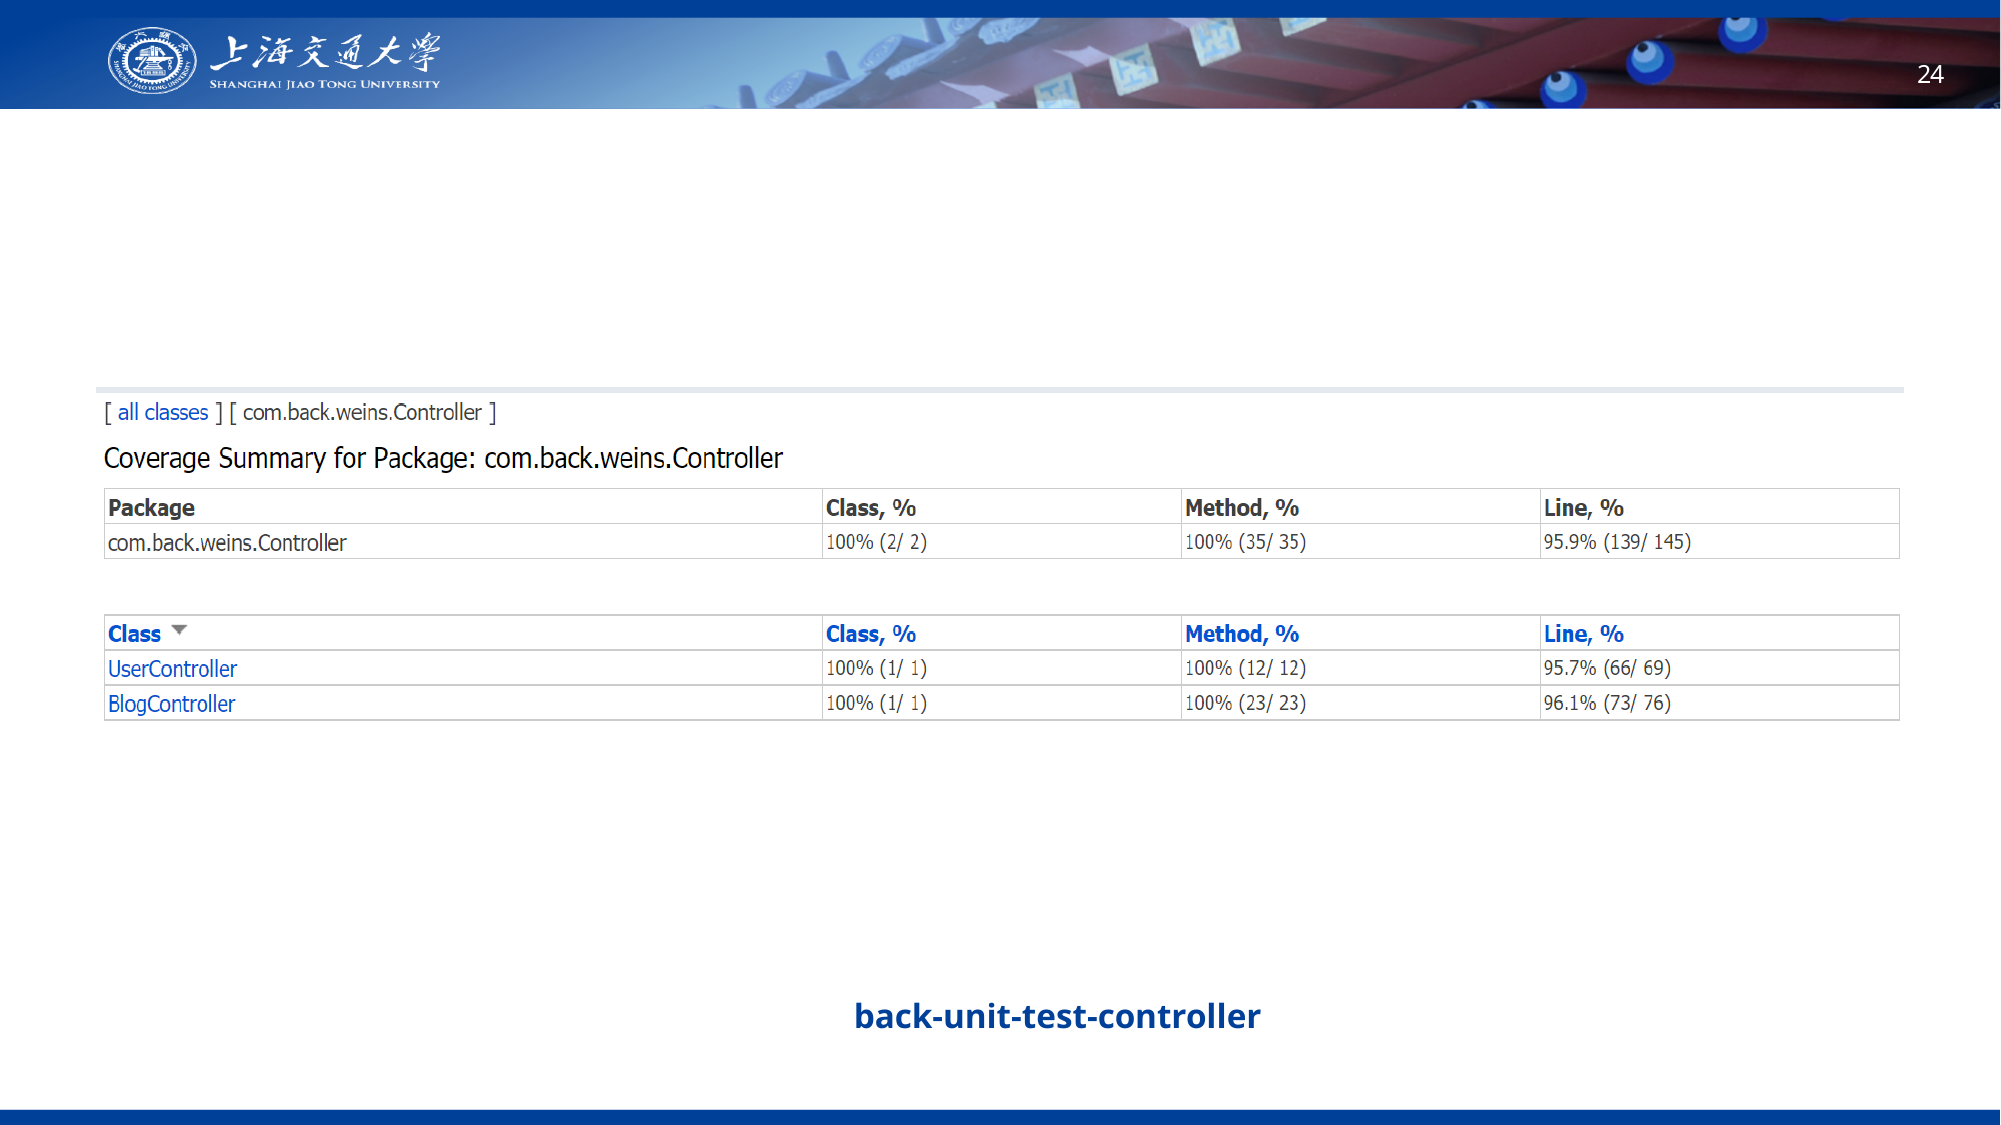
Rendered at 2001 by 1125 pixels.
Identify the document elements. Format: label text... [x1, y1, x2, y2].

text_box back-unit-test-controller [839, 987, 1277, 1043]
slide_number 24 [1902, 51, 1960, 97]
picture [0, 0, 2001, 109]
picture [96, 387, 1904, 738]
